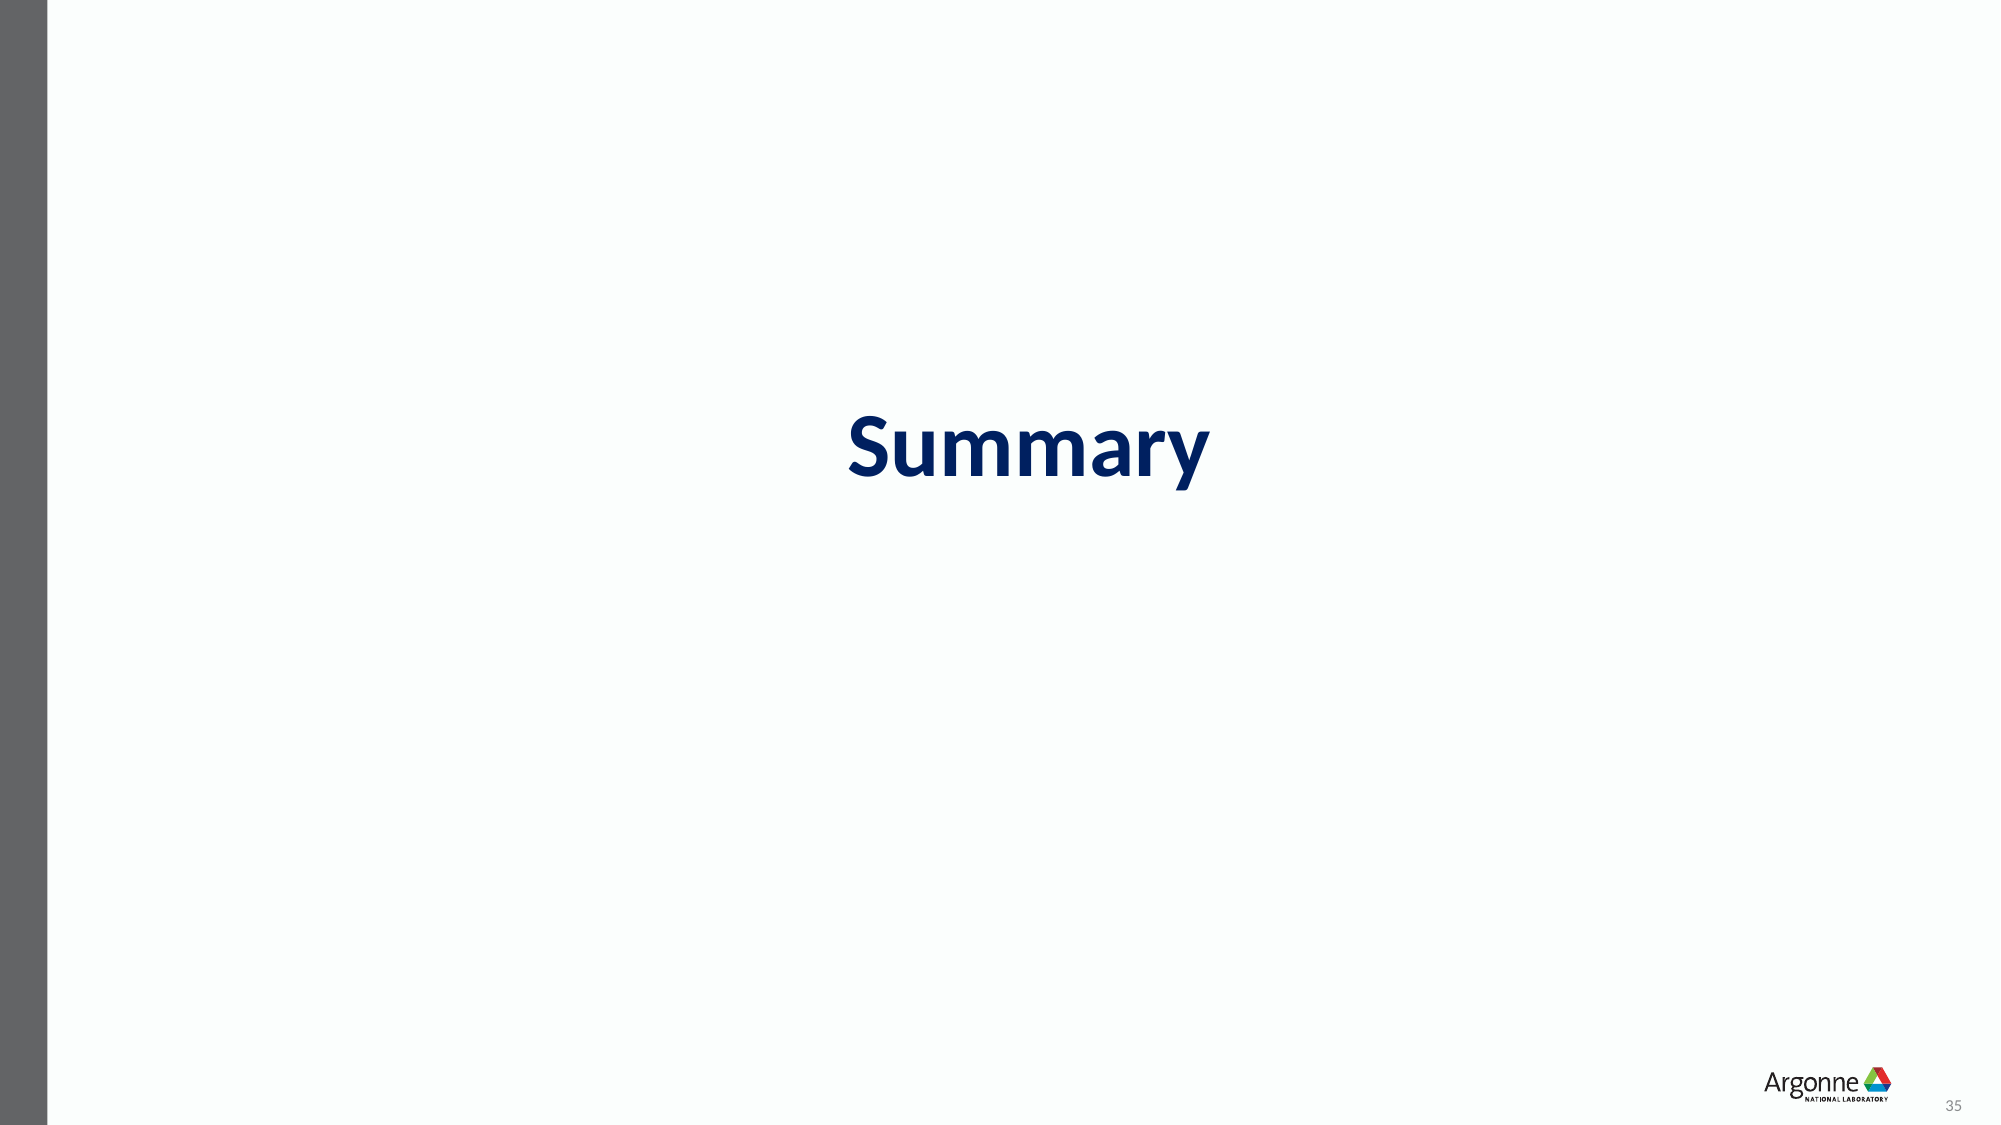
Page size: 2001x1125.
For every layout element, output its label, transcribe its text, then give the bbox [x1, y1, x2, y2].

title Summary [118, 384, 1941, 471]
